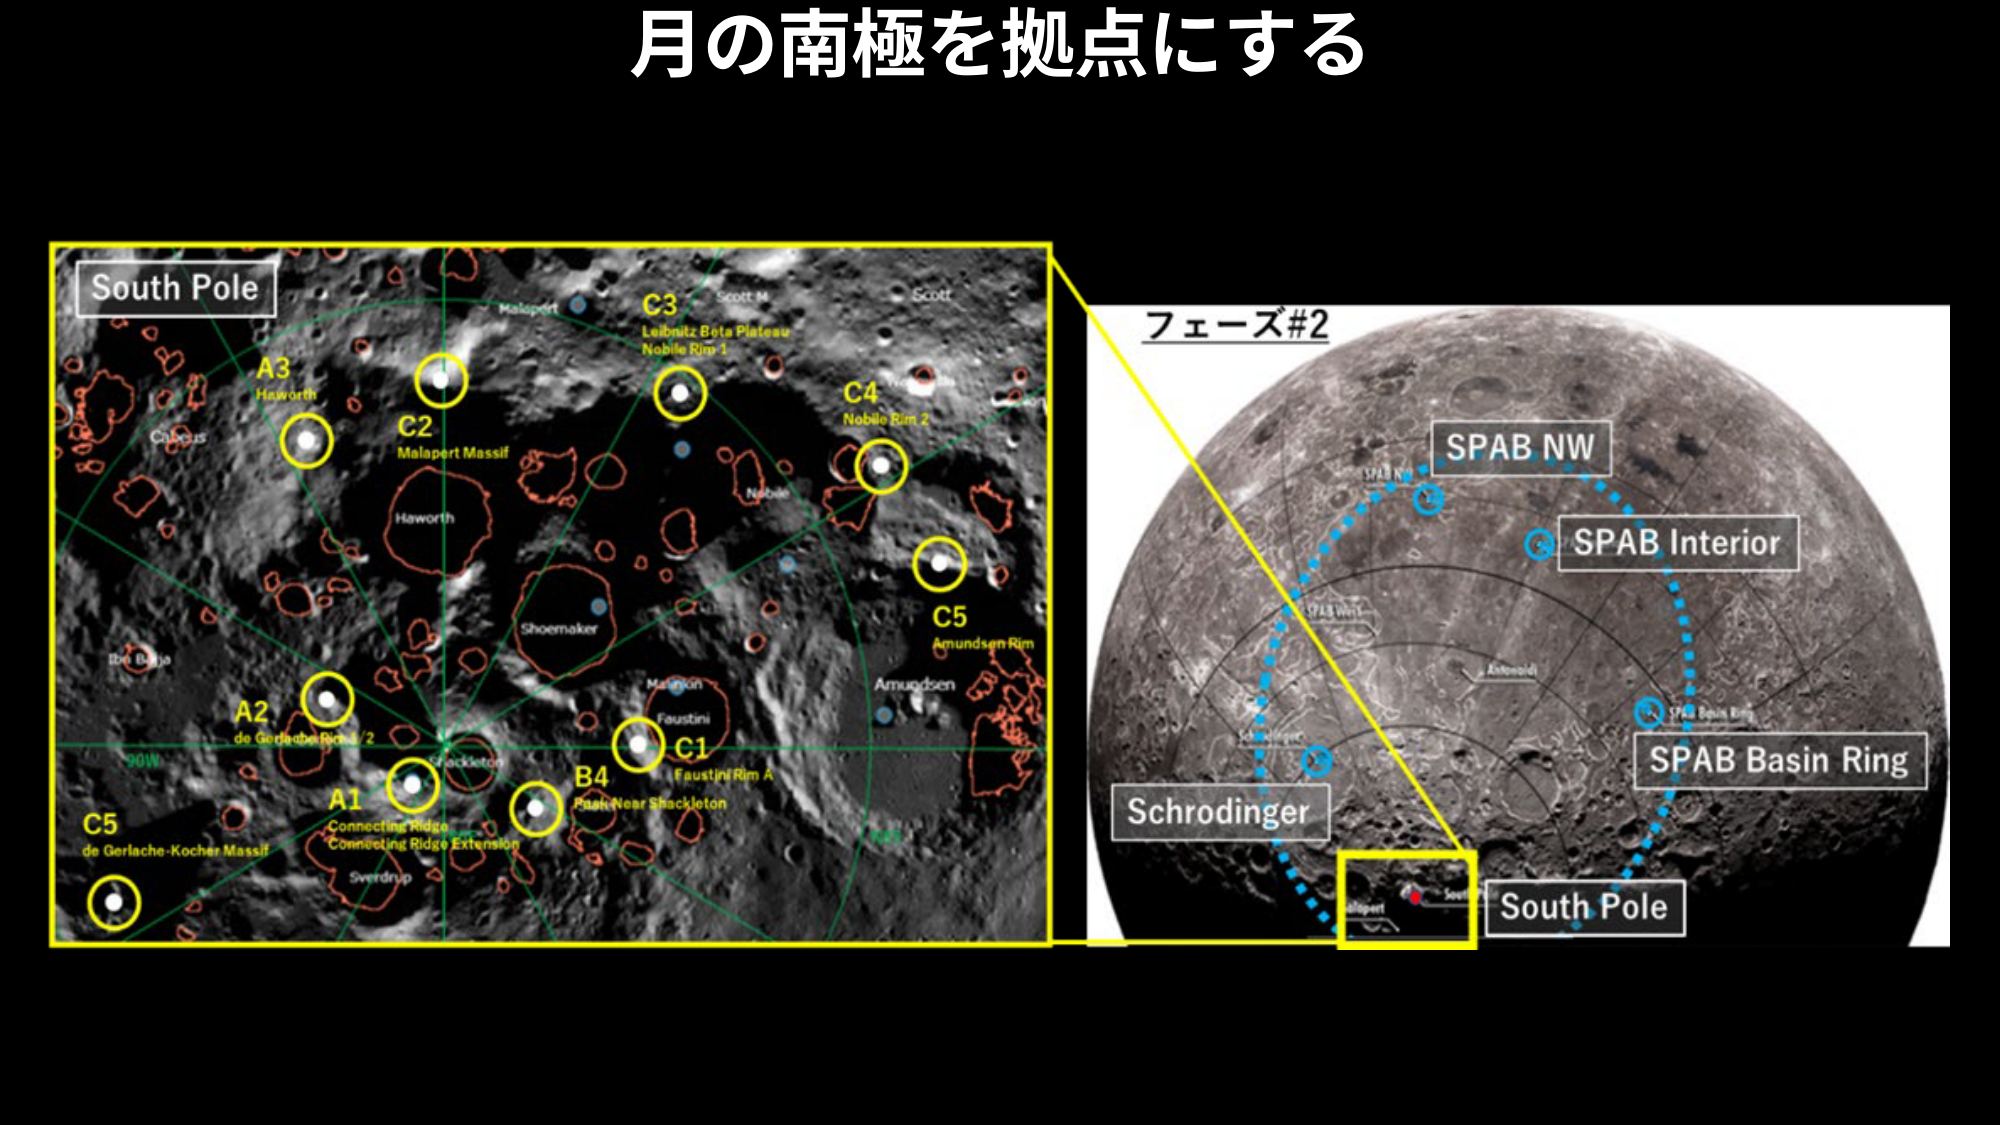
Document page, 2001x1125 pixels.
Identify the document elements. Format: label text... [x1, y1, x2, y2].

text_box 月の南極を拠点にする [0, 0, 2000, 94]
picture [24, 175, 1951, 950]
